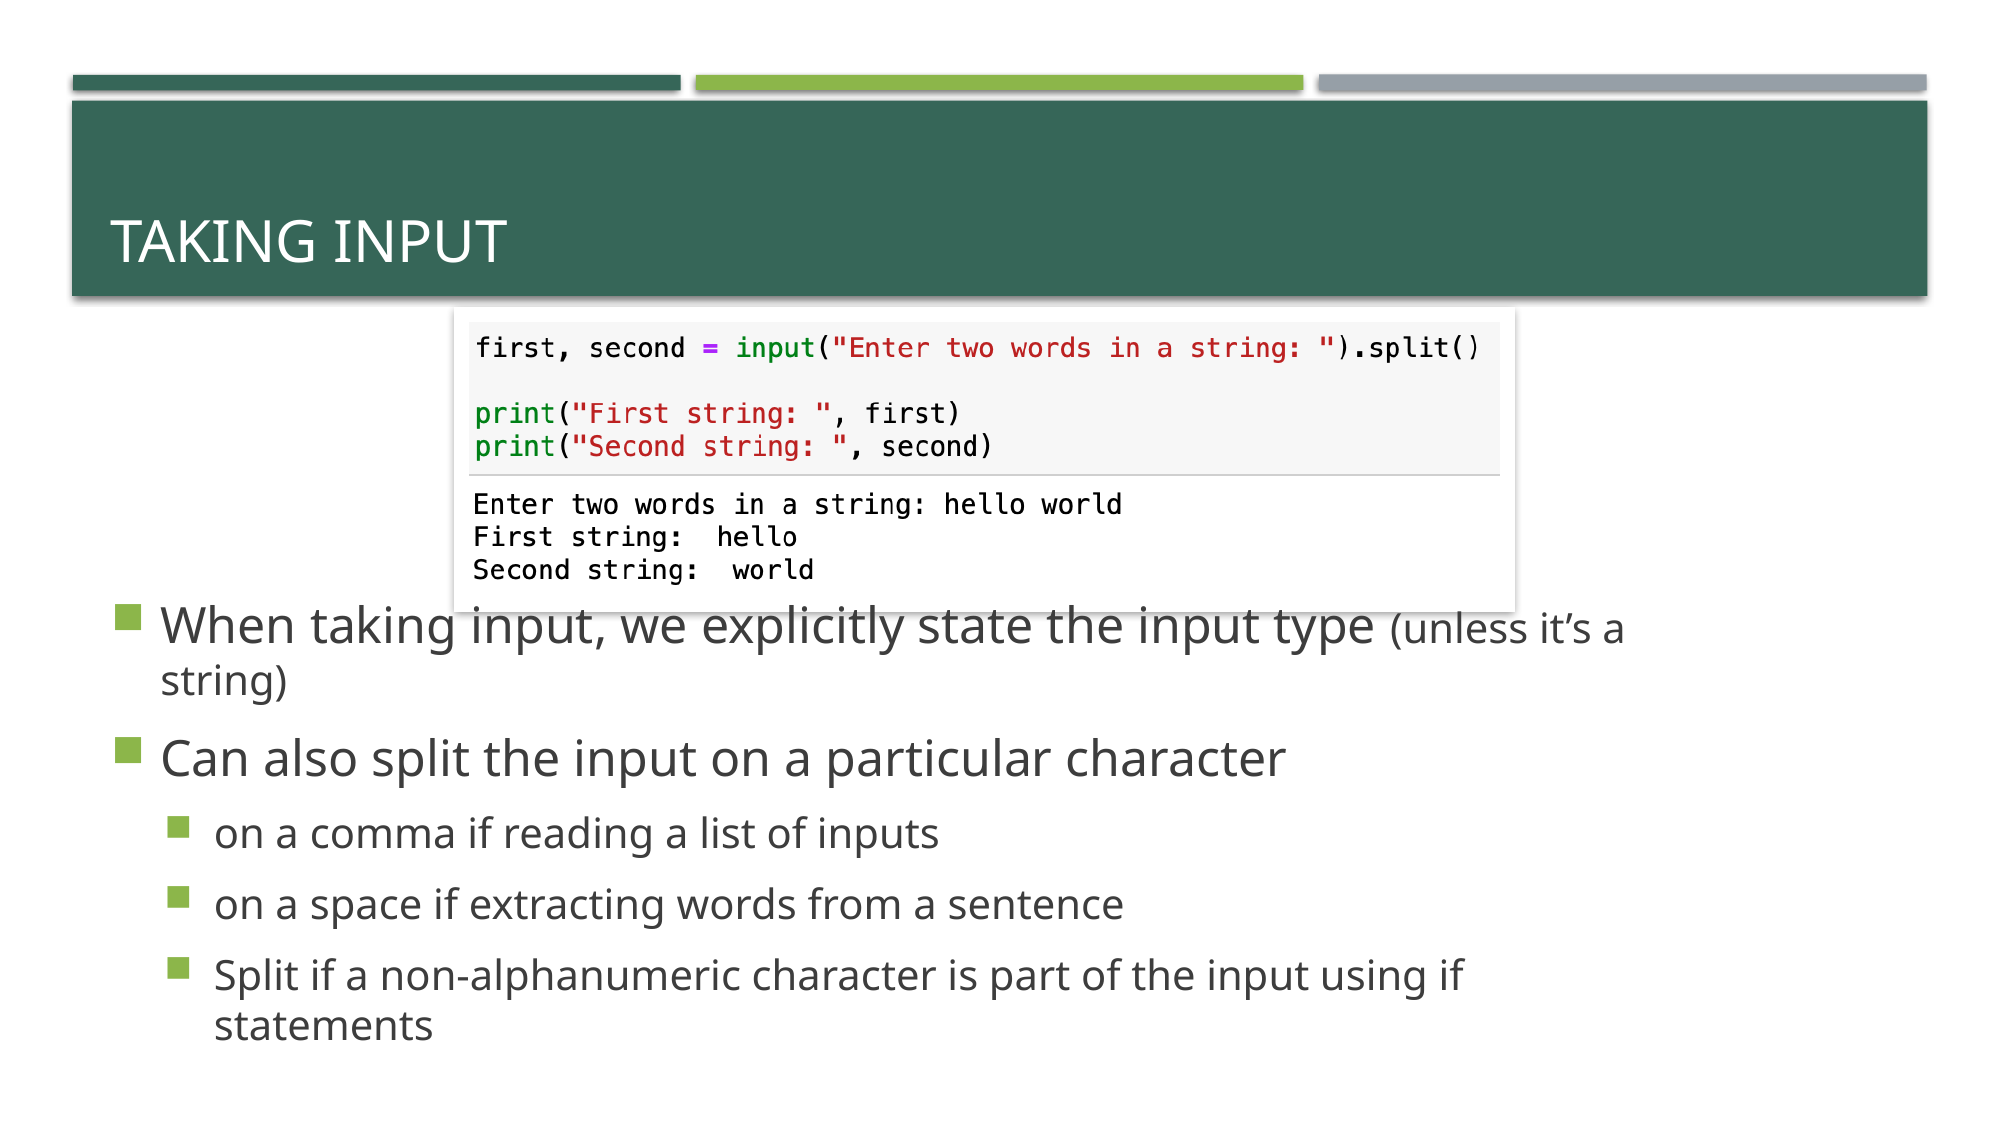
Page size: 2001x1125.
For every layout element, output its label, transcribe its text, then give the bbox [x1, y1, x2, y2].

title Taking input [95, 115, 1905, 282]
list When taking input, we explicitly state the input type (unless it’s a string) Can also split the input on a particular character on a comma if reading a list of inputs on a space if extracting words from a sentence Split if a non-alphanumeric character is part of the input using if statements [95, 562, 1655, 1080]
picture [468, 321, 1501, 598]
